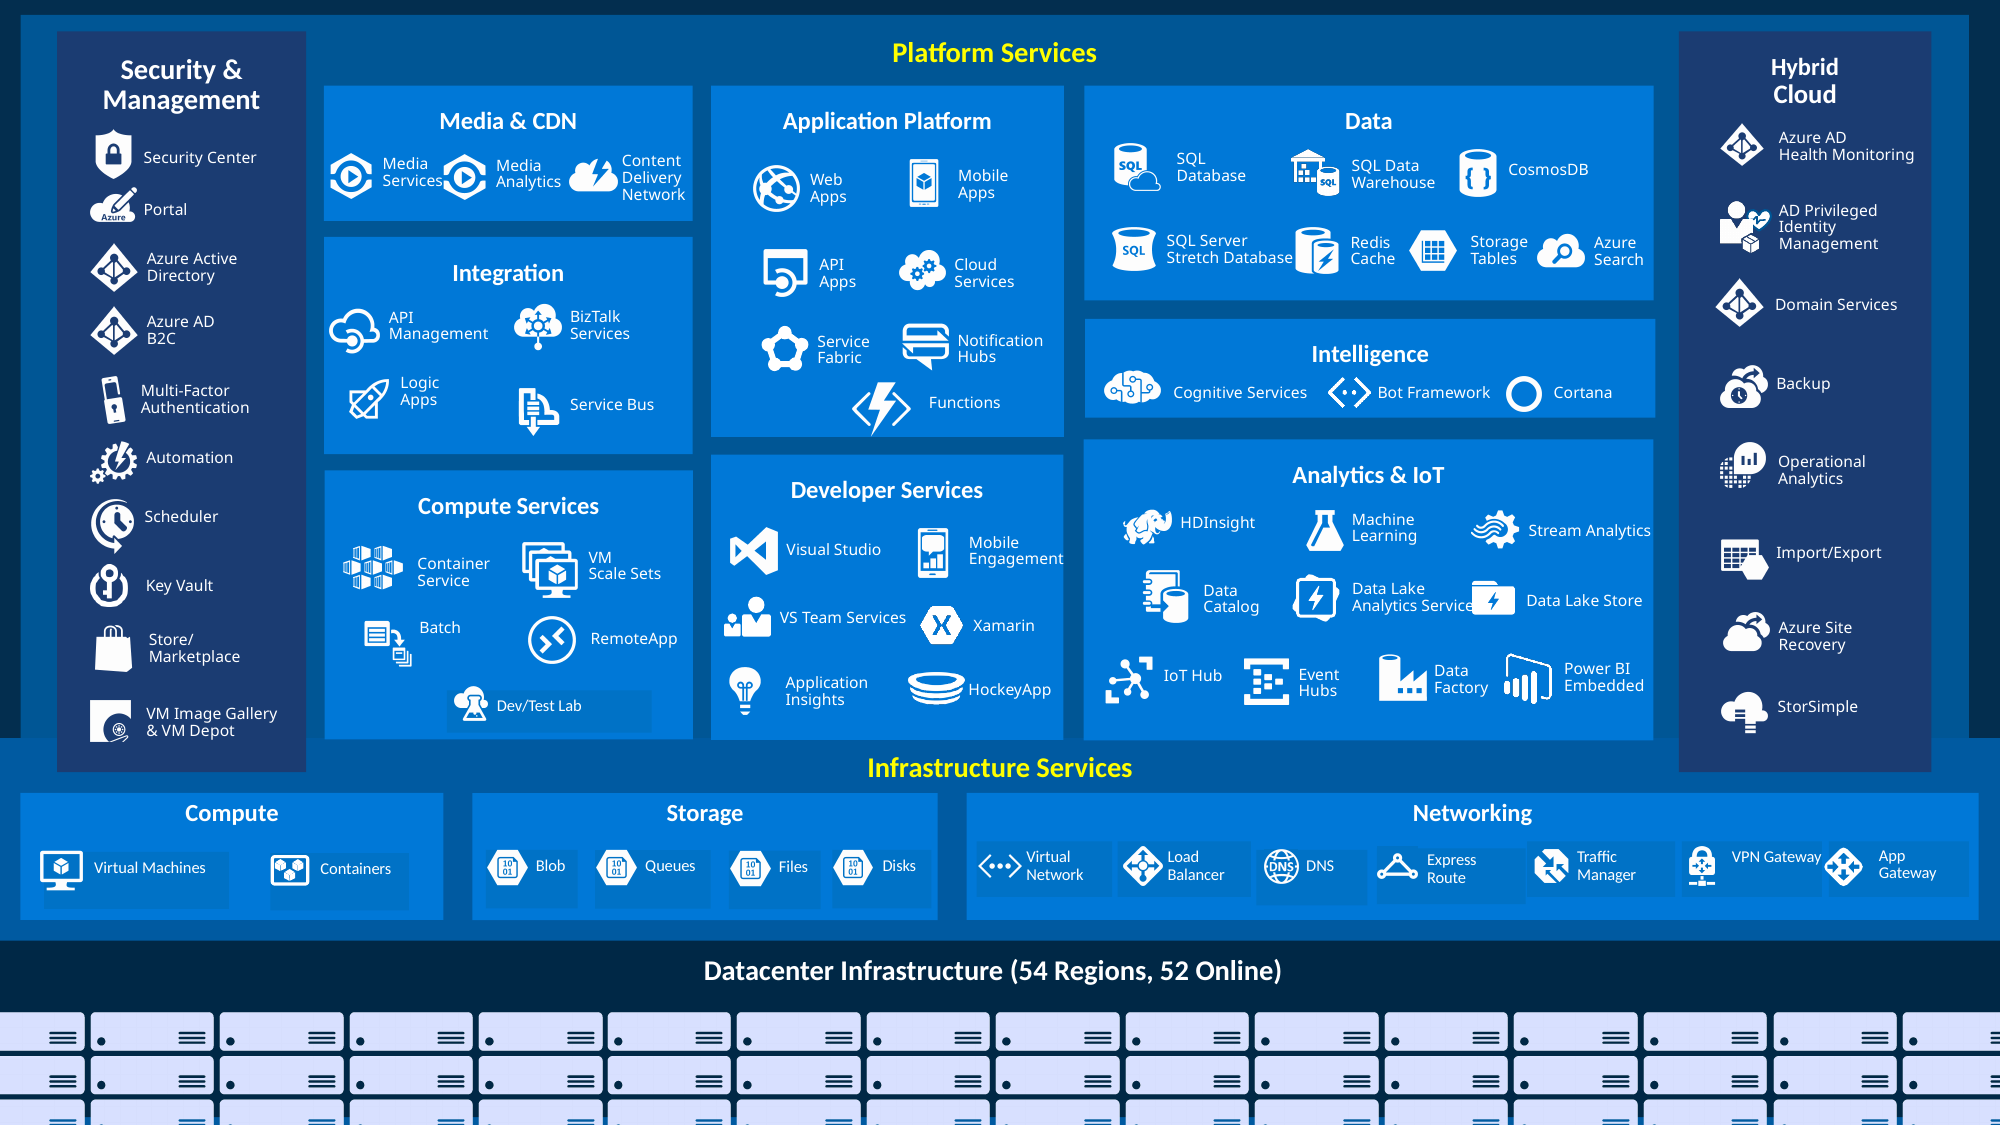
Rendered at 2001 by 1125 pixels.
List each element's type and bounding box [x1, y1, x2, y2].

text_box [0, 0, 2000, 1125]
